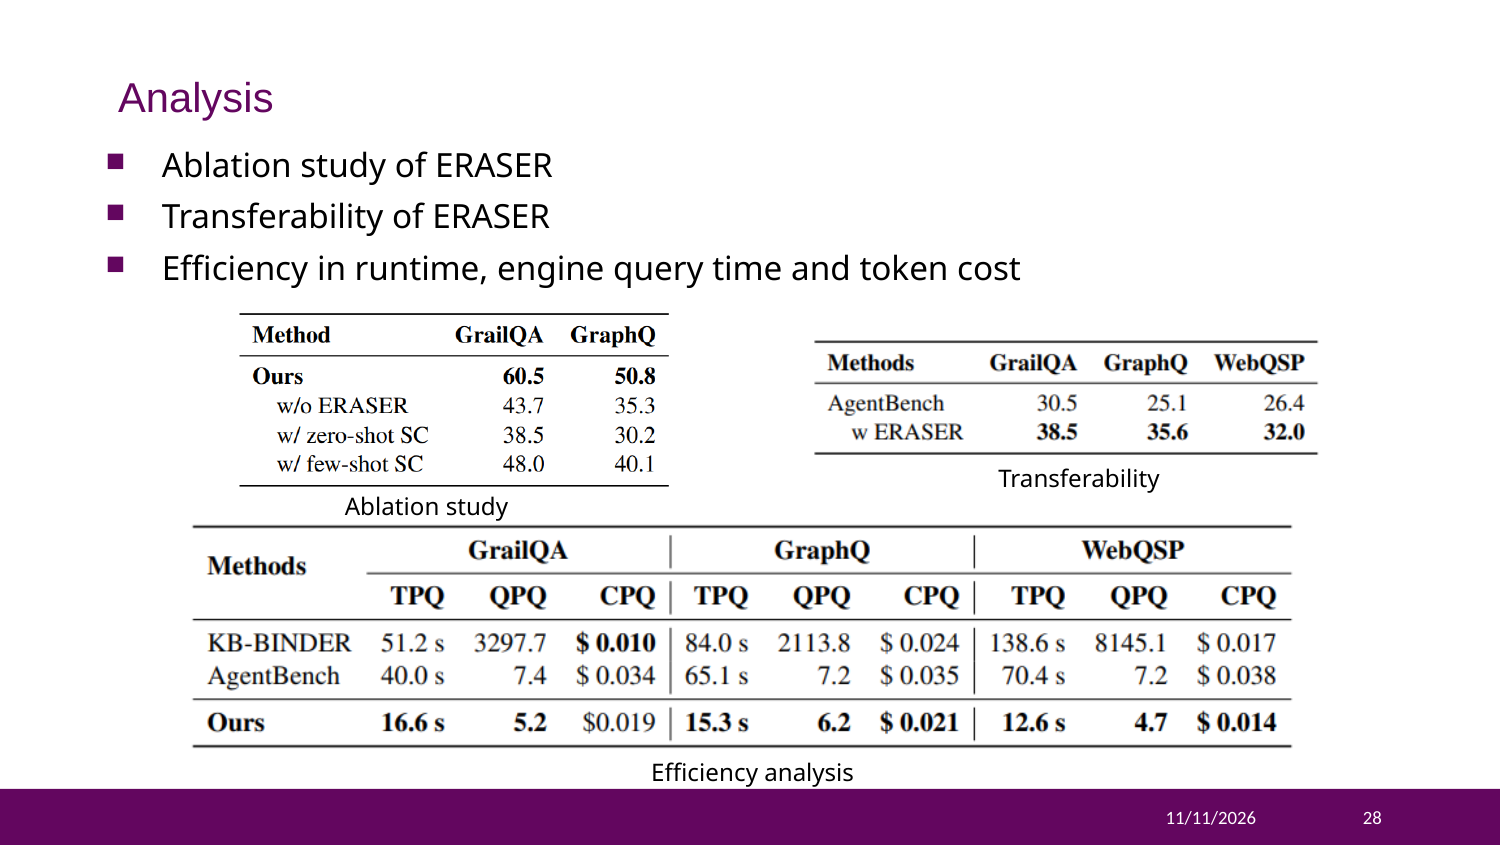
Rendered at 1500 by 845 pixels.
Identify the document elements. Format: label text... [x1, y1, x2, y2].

text_box Efficiency analysis [636, 756, 886, 795]
slide_number 28 [1313, 794, 1397, 840]
picture [807, 334, 1330, 461]
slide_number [1107, 794, 1313, 840]
list Ablation study of ERASER Transferability of ERASER Efficiency in runtime, engine query time and token cost [90, 141, 1268, 510]
title Analysis [103, 59, 1397, 140]
picture [183, 511, 1299, 756]
text_box Ablation study [329, 491, 579, 511]
picture [232, 303, 677, 491]
text_box Transferability [983, 461, 1233, 500]
